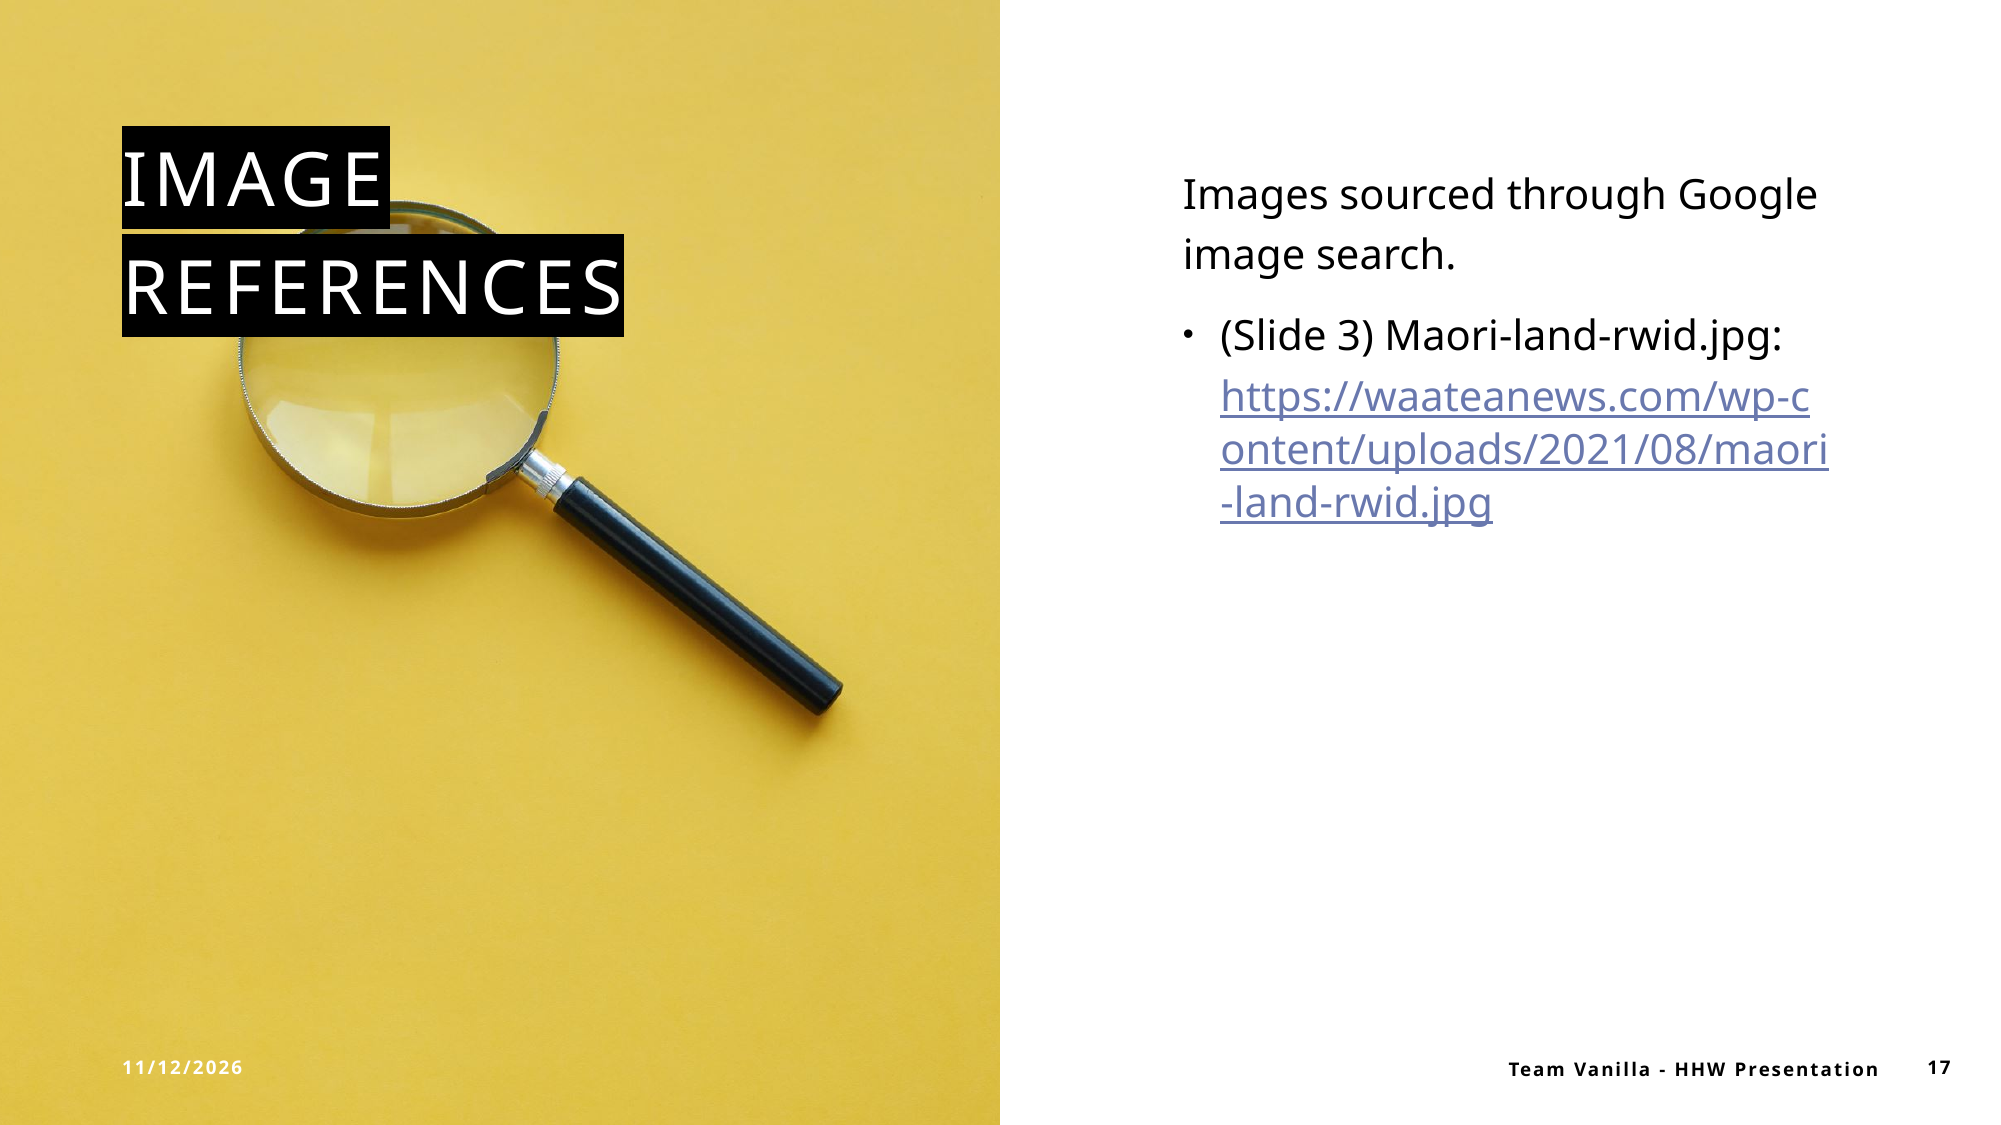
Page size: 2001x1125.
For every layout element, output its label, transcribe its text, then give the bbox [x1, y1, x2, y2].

footer Team Vanilla - HHW Presentation [1317, 1038, 1877, 1099]
picture [0, 0, 1000, 1125]
slide_number 17 [1877, 1038, 1966, 1099]
list Images sourced through Google image search. (Slide 3) Maori-land-rwid.jpg: https://waateanews.com/wp-content/uploads/2021/08/maori-land-rwid.jpg [1167, 149, 1850, 975]
